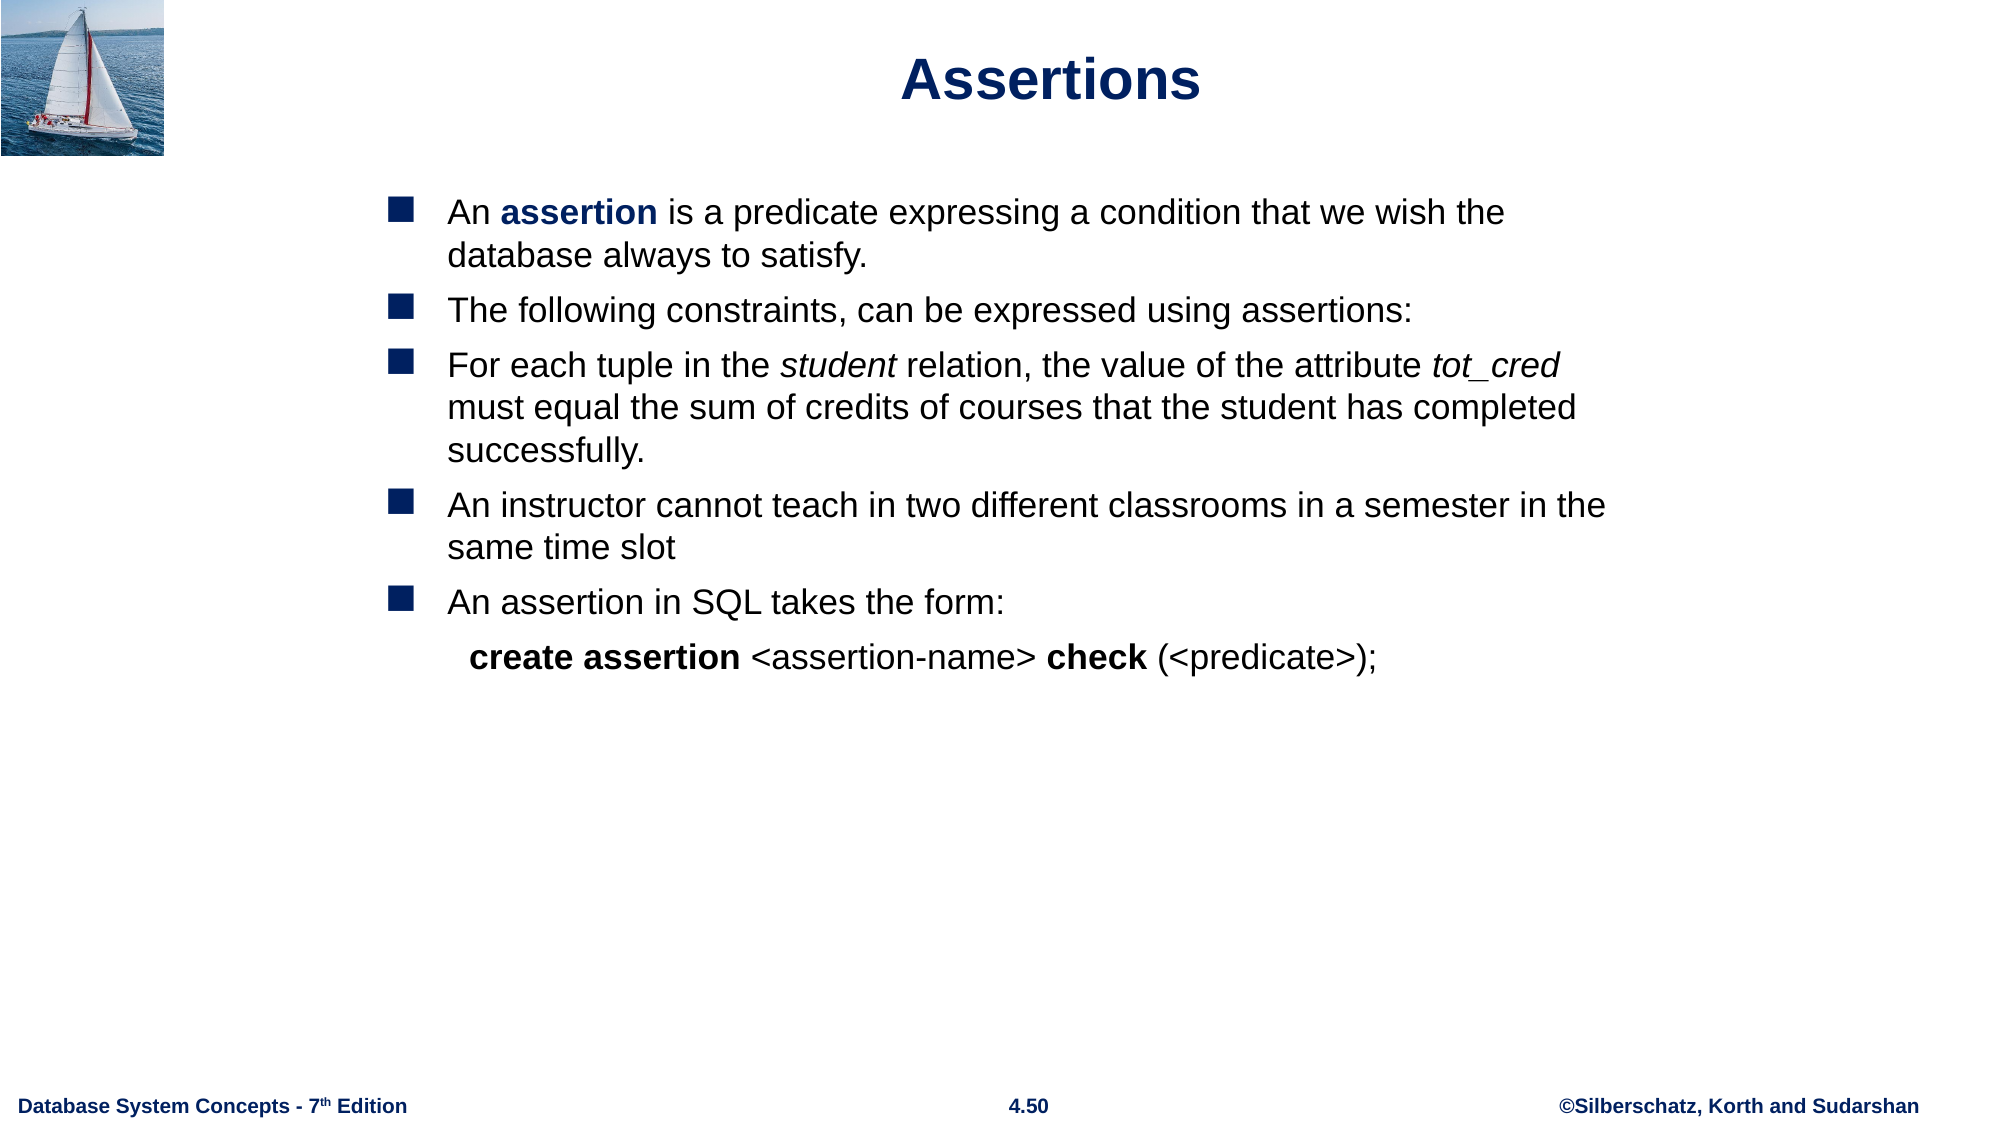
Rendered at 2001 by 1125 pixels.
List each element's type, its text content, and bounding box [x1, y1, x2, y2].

title Assertions [167, 18, 1935, 120]
list An assertion is a predicate expressing a condition that we wish the database always to satisfy. The following constraints, can be expressed using assertions: For each tuple in the student relation, the value of the attribute tot_cred must equal the sum of credits of courses that the student has completed successfully. An instructor cannot teach in two different classrooms in a semester in the same time slot An assertion in SQL takes the form: create assertion <assertion-name> check (<predicate>); [376, 182, 1631, 886]
picture [1, 0, 164, 156]
